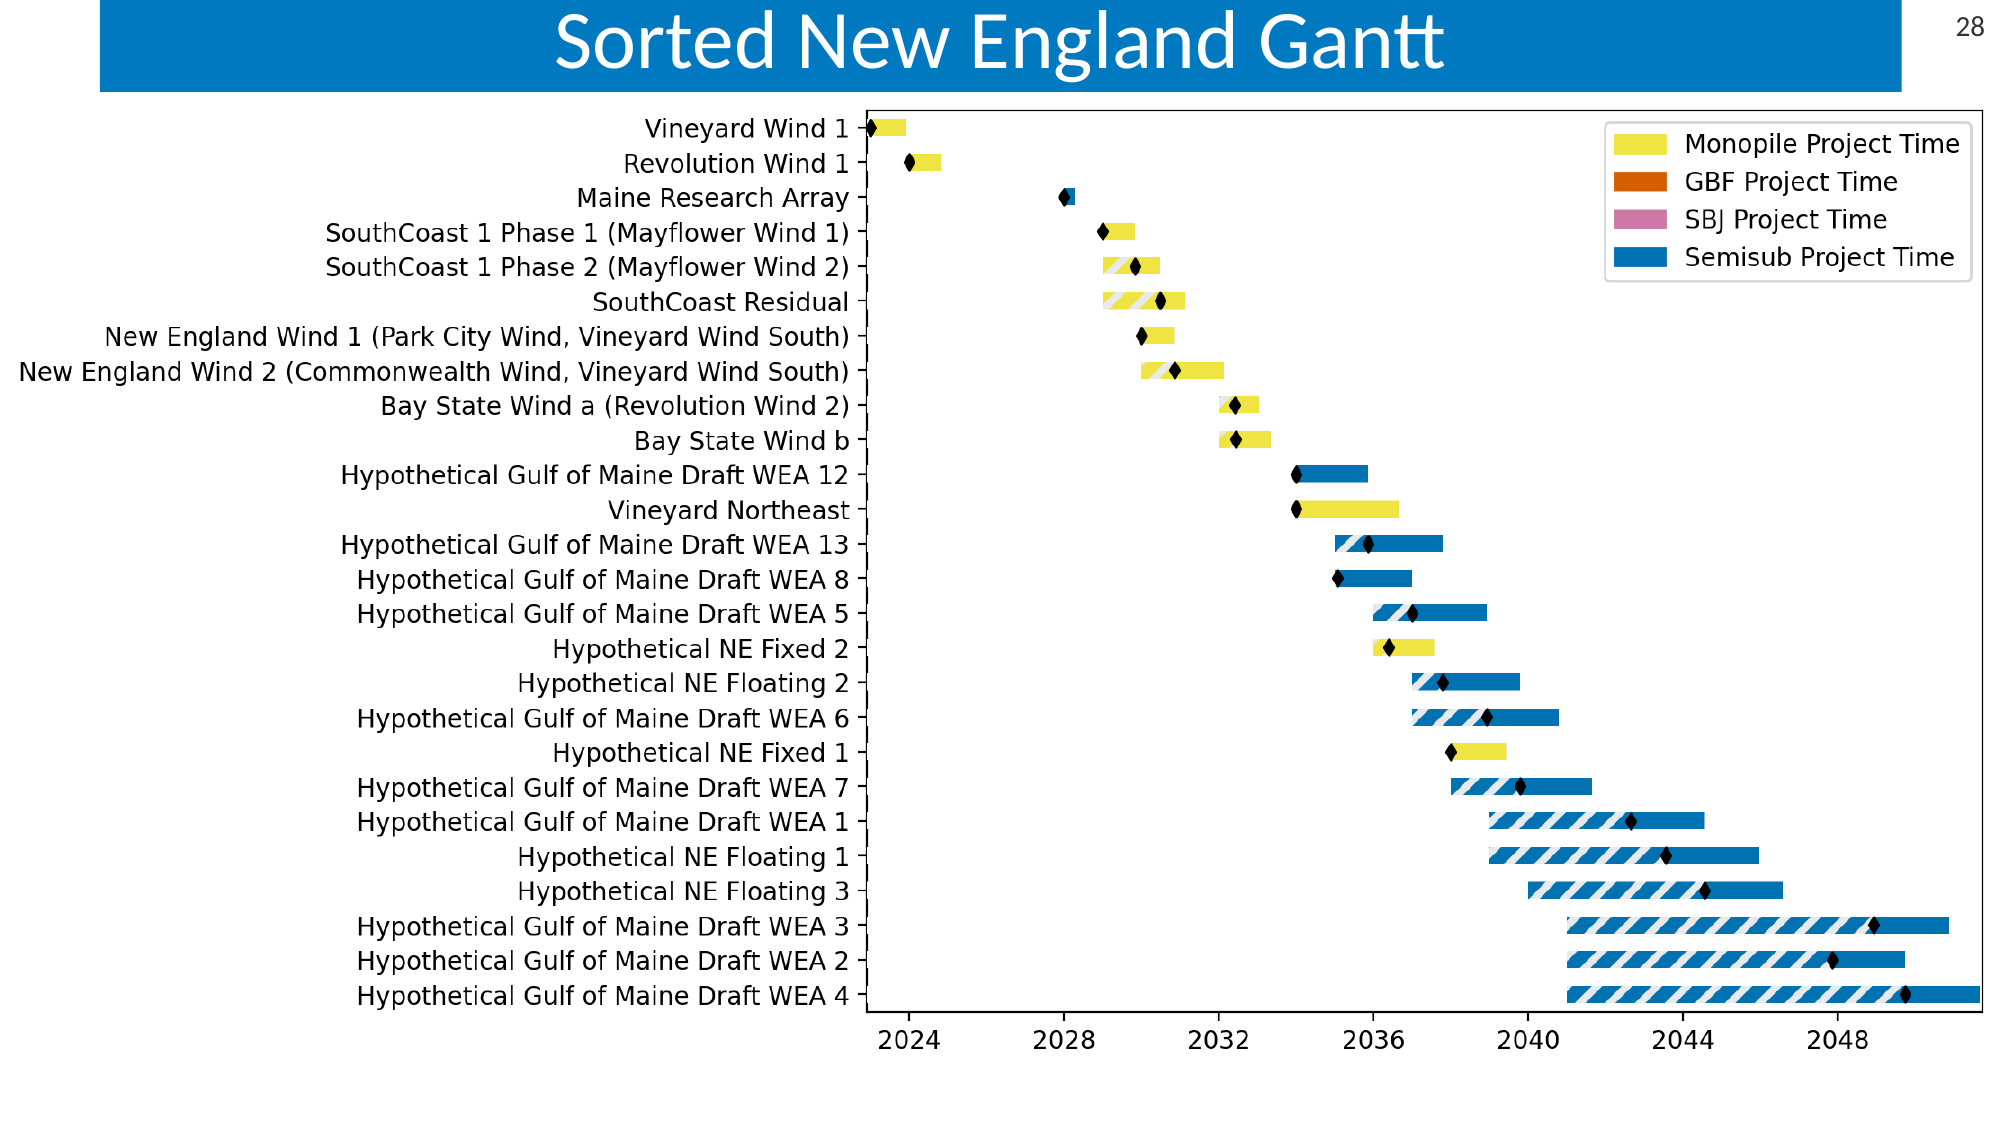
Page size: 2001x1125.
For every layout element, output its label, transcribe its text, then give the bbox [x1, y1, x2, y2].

picture [0, 92, 2000, 1072]
title Sorted New England Gantt [99, 0, 1902, 90]
